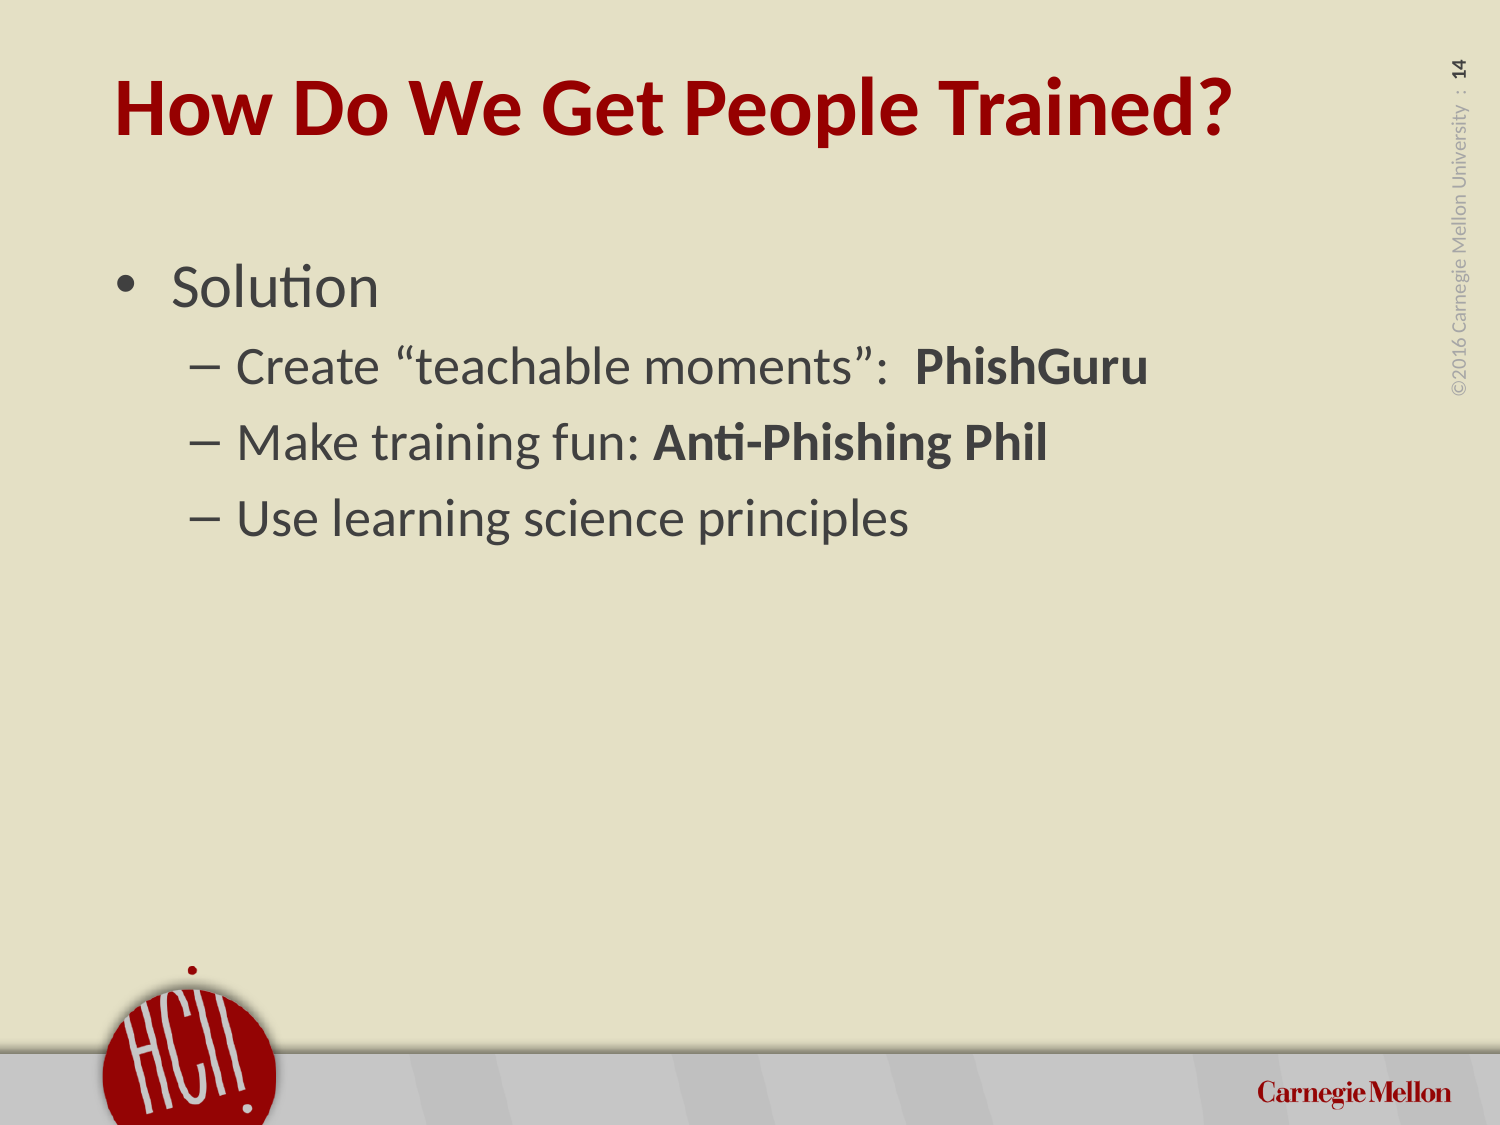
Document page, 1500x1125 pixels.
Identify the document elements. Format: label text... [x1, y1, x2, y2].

picture [0, 0, 1500, 1125]
list Solution Create “teachable moments”: PhishGuru Make training fun: Anti-Phishing Phil Use learning science principles [99, 237, 1425, 980]
title How Do We Get People Trained? [99, 45, 1425, 233]
